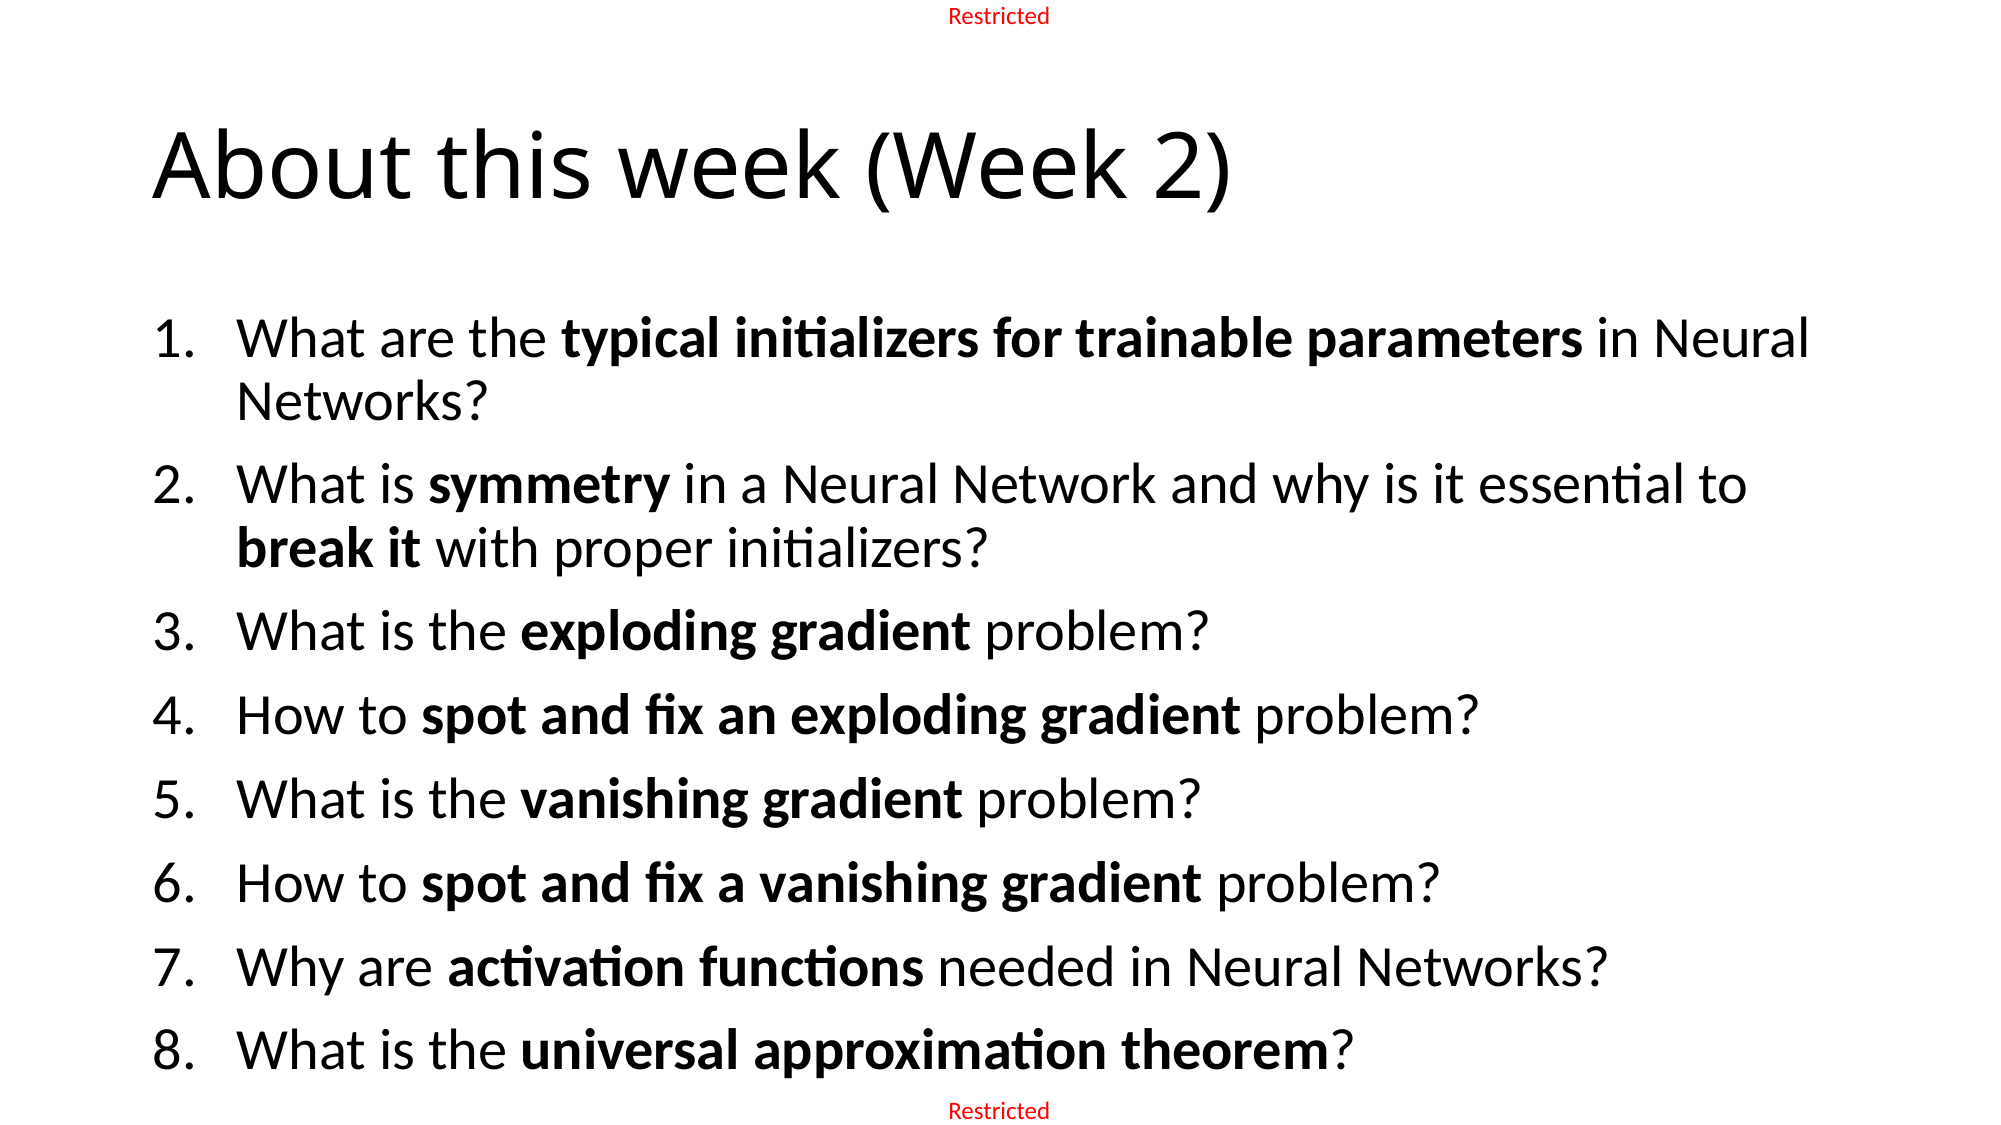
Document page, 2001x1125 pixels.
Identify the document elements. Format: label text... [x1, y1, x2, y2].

title About this week (Week 2) [137, 59, 1863, 278]
list What are the typical initializers for trainable parameters in Neural Networks? What is symmetry in a Neural Network and why is it essential to break it with proper initializers? What is the exploding gradient problem? How to spot and fix an exploding gradient problem? What is the vanishing gradient problem? How to spot and fix a vanishing gradient problem? Why are activation functions needed in Neural Networks? What is the universal approximation theorem? [137, 299, 1863, 1092]
